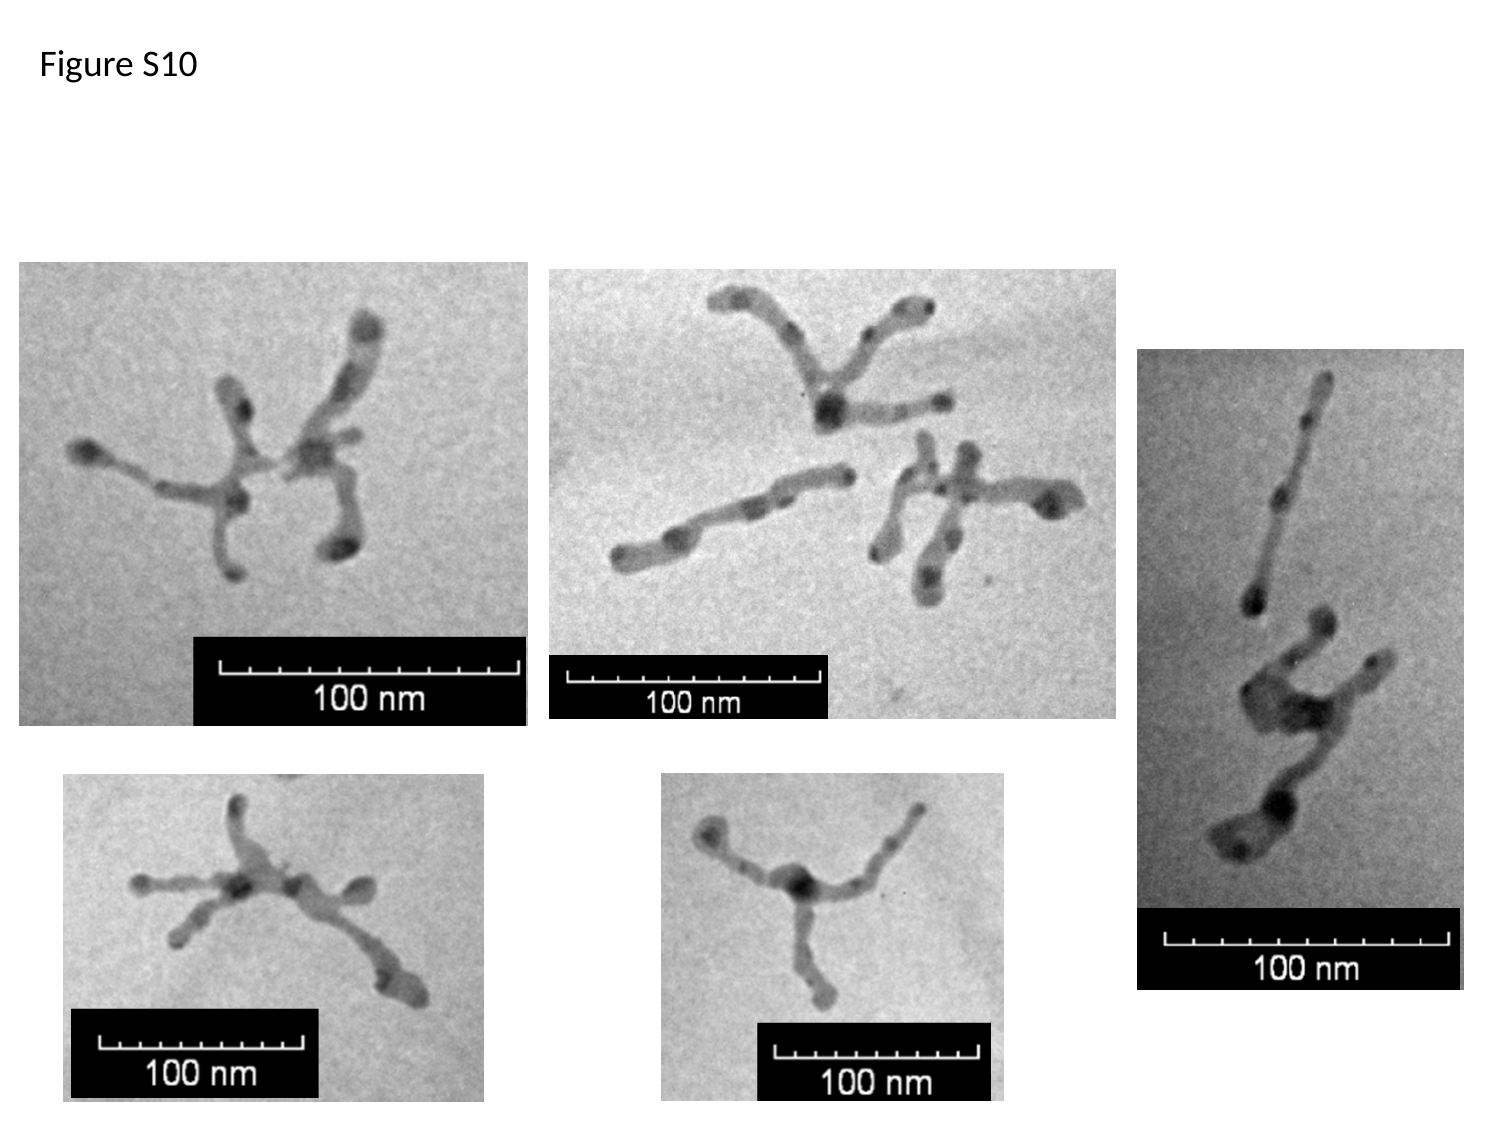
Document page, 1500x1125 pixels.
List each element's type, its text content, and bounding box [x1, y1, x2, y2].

picture [549, 269, 1116, 719]
text_box Figure S10 [24, 31, 325, 91]
picture [19, 262, 529, 726]
picture [1137, 349, 1465, 990]
picture [661, 773, 1004, 1102]
picture [63, 774, 485, 1103]
